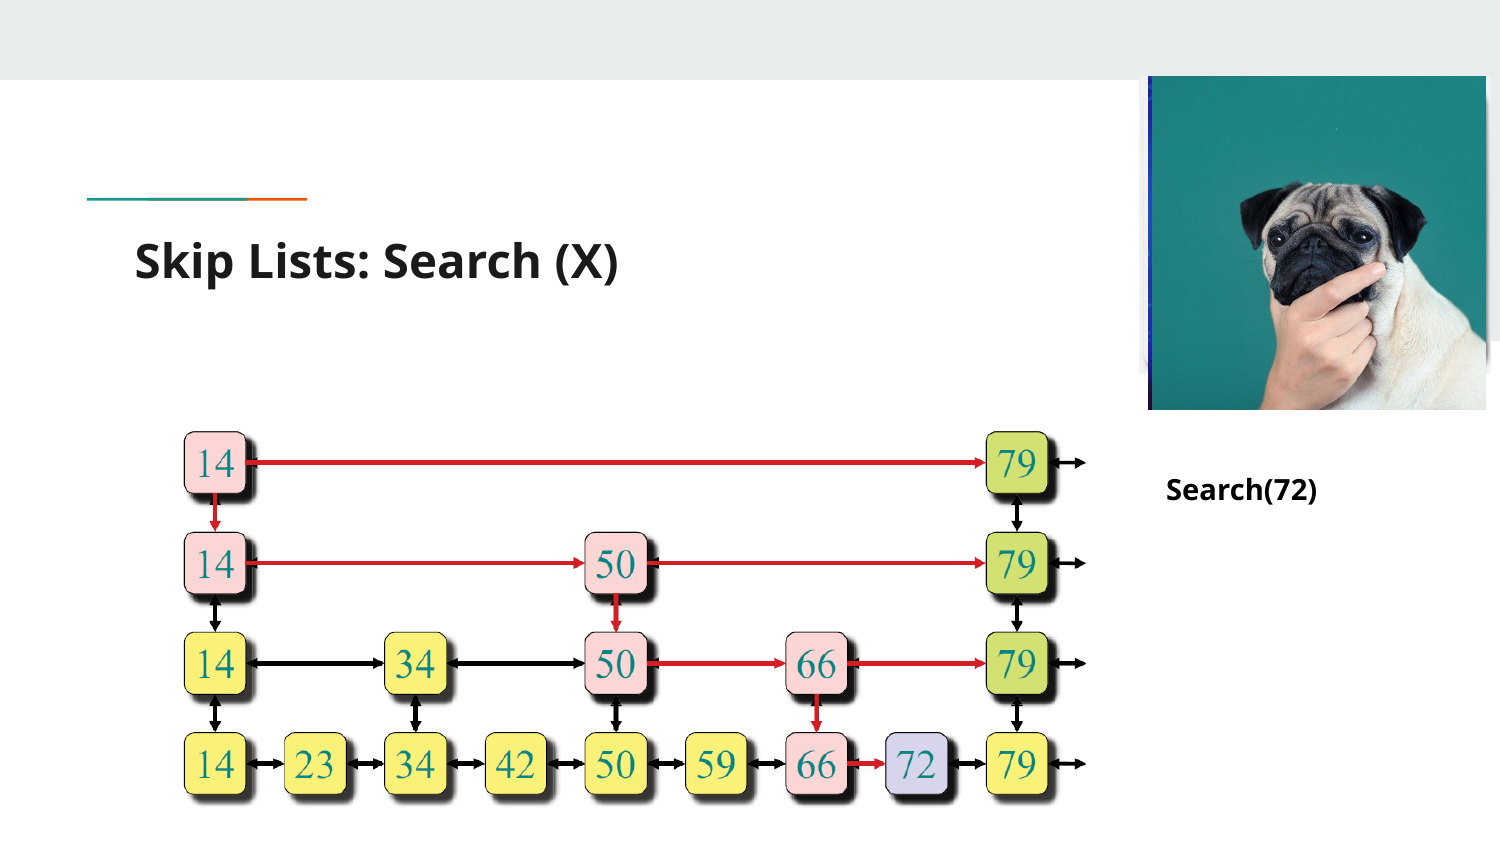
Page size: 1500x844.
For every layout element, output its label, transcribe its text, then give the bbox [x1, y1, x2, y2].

picture [1138, 75, 1500, 410]
picture [152, 418, 1110, 844]
text_box Search(72) [1150, 456, 1485, 521]
title Skip Lists: Search (X) [119, 216, 1133, 305]
